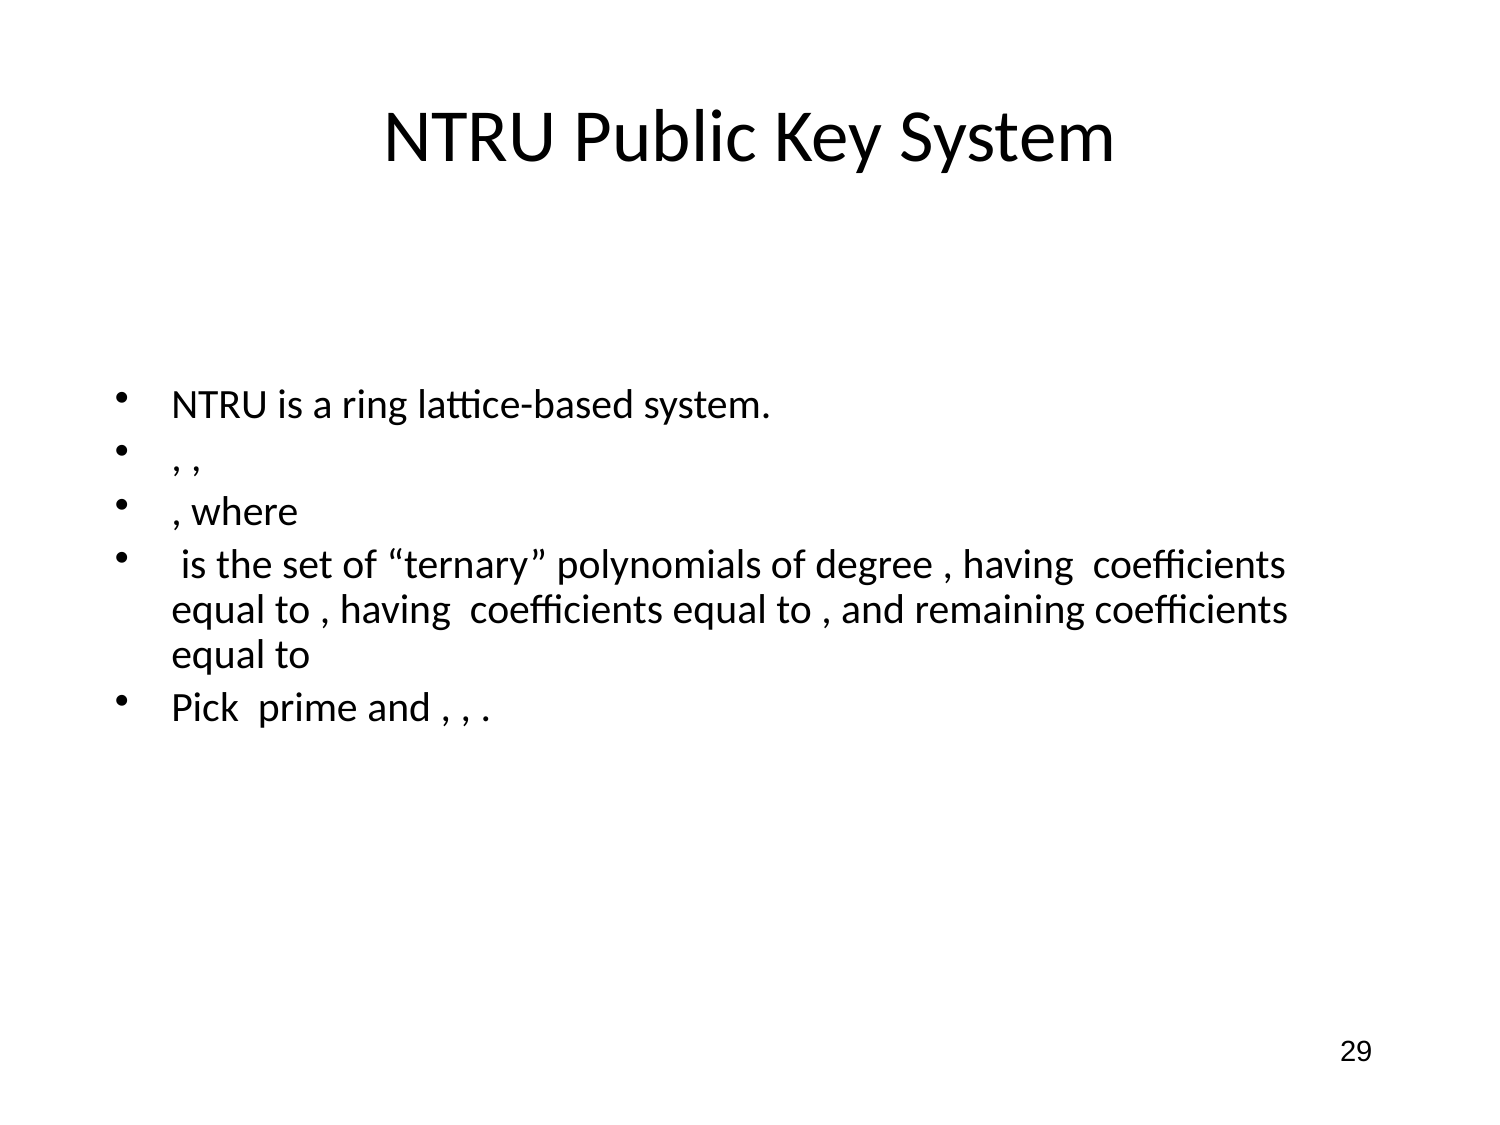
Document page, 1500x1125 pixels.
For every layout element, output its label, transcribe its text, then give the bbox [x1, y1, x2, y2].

title NTRU Public Key System [112, 49, 1388, 213]
slide_number 29 [1074, 1024, 1388, 1101]
